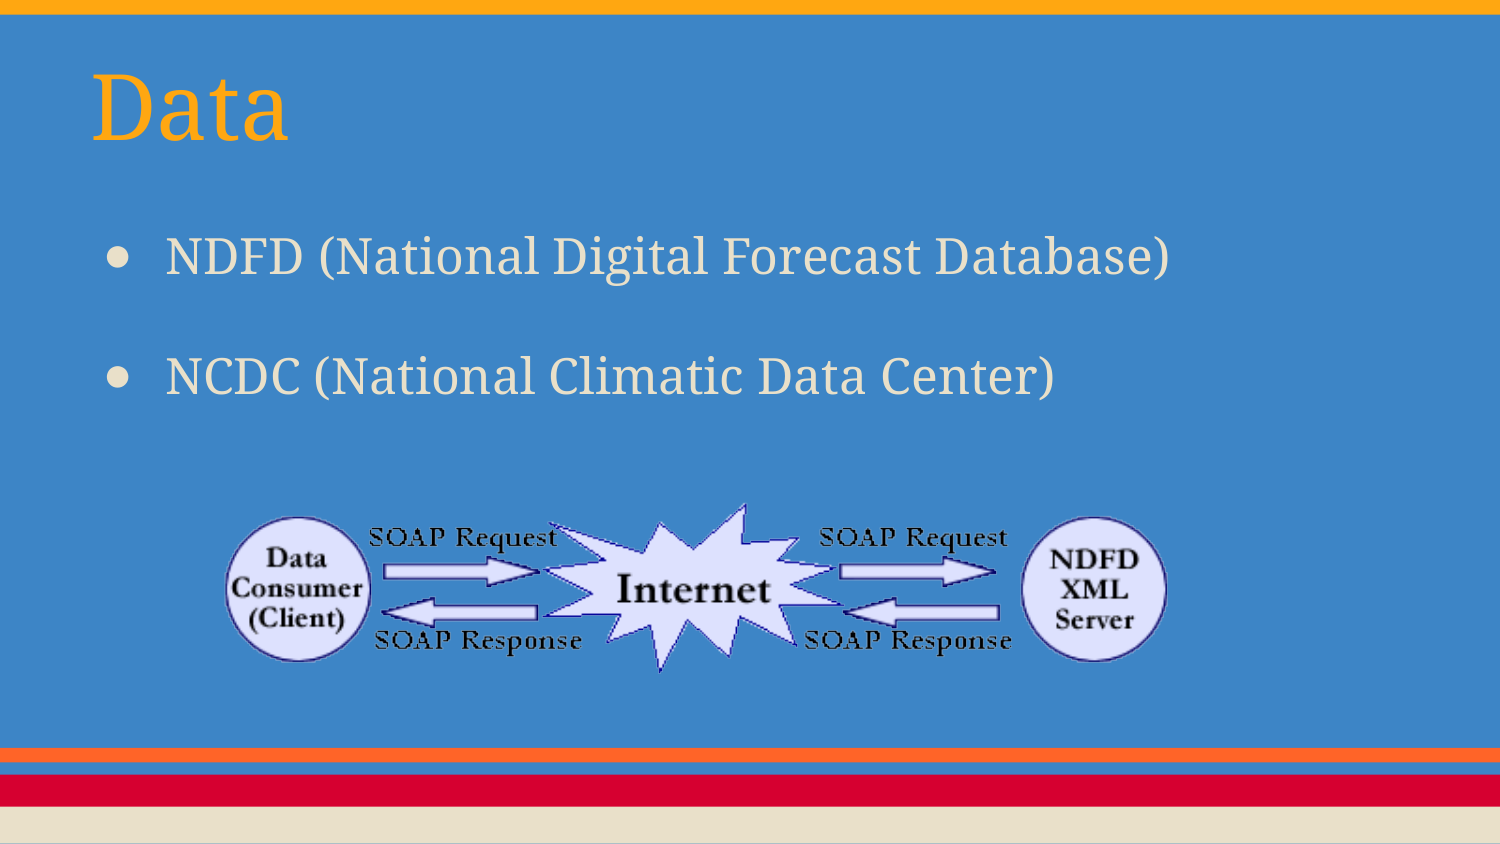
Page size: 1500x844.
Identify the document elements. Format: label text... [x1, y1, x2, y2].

title Data [75, 33, 1425, 175]
picture [203, 484, 1179, 687]
list NDFD (National Digital Forecast Database) NCDC (National Climatic Data Center) [75, 209, 1425, 746]
